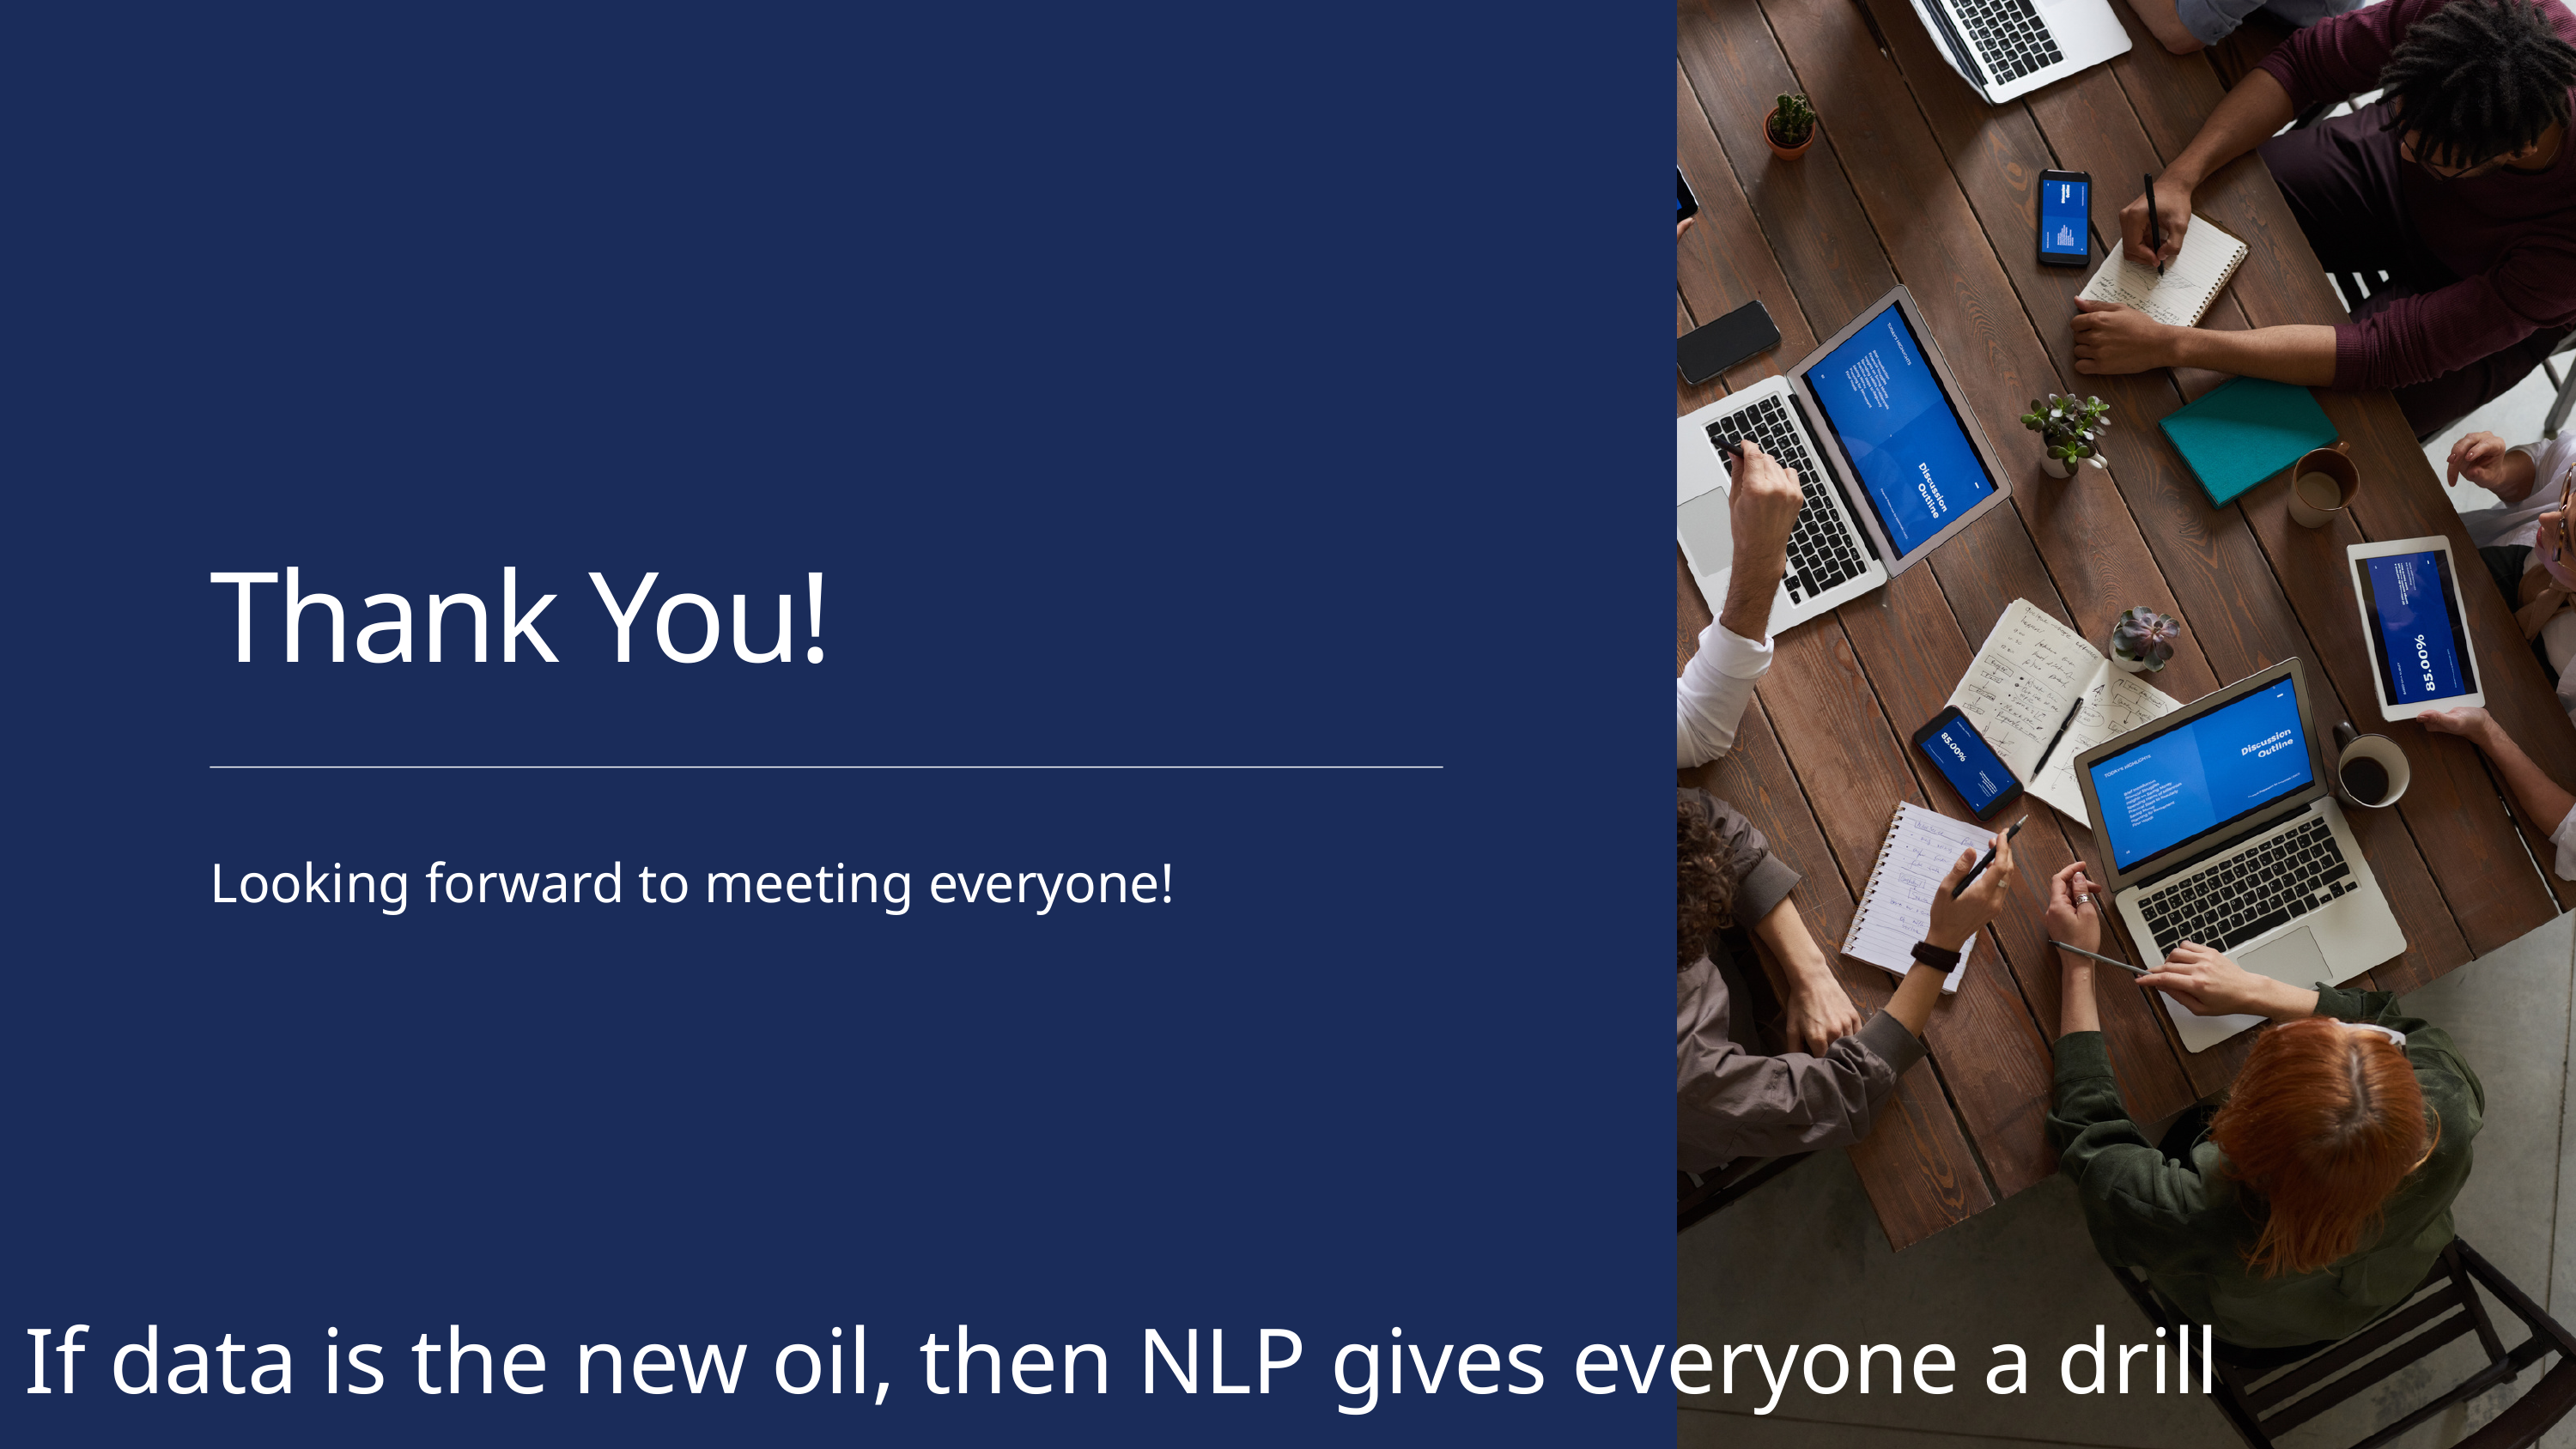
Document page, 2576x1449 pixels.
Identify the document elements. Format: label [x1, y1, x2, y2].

picture [1676, 0, 2576, 1449]
text_box [24, 1319, 2406, 1449]
text_box [210, 537, 1443, 911]
